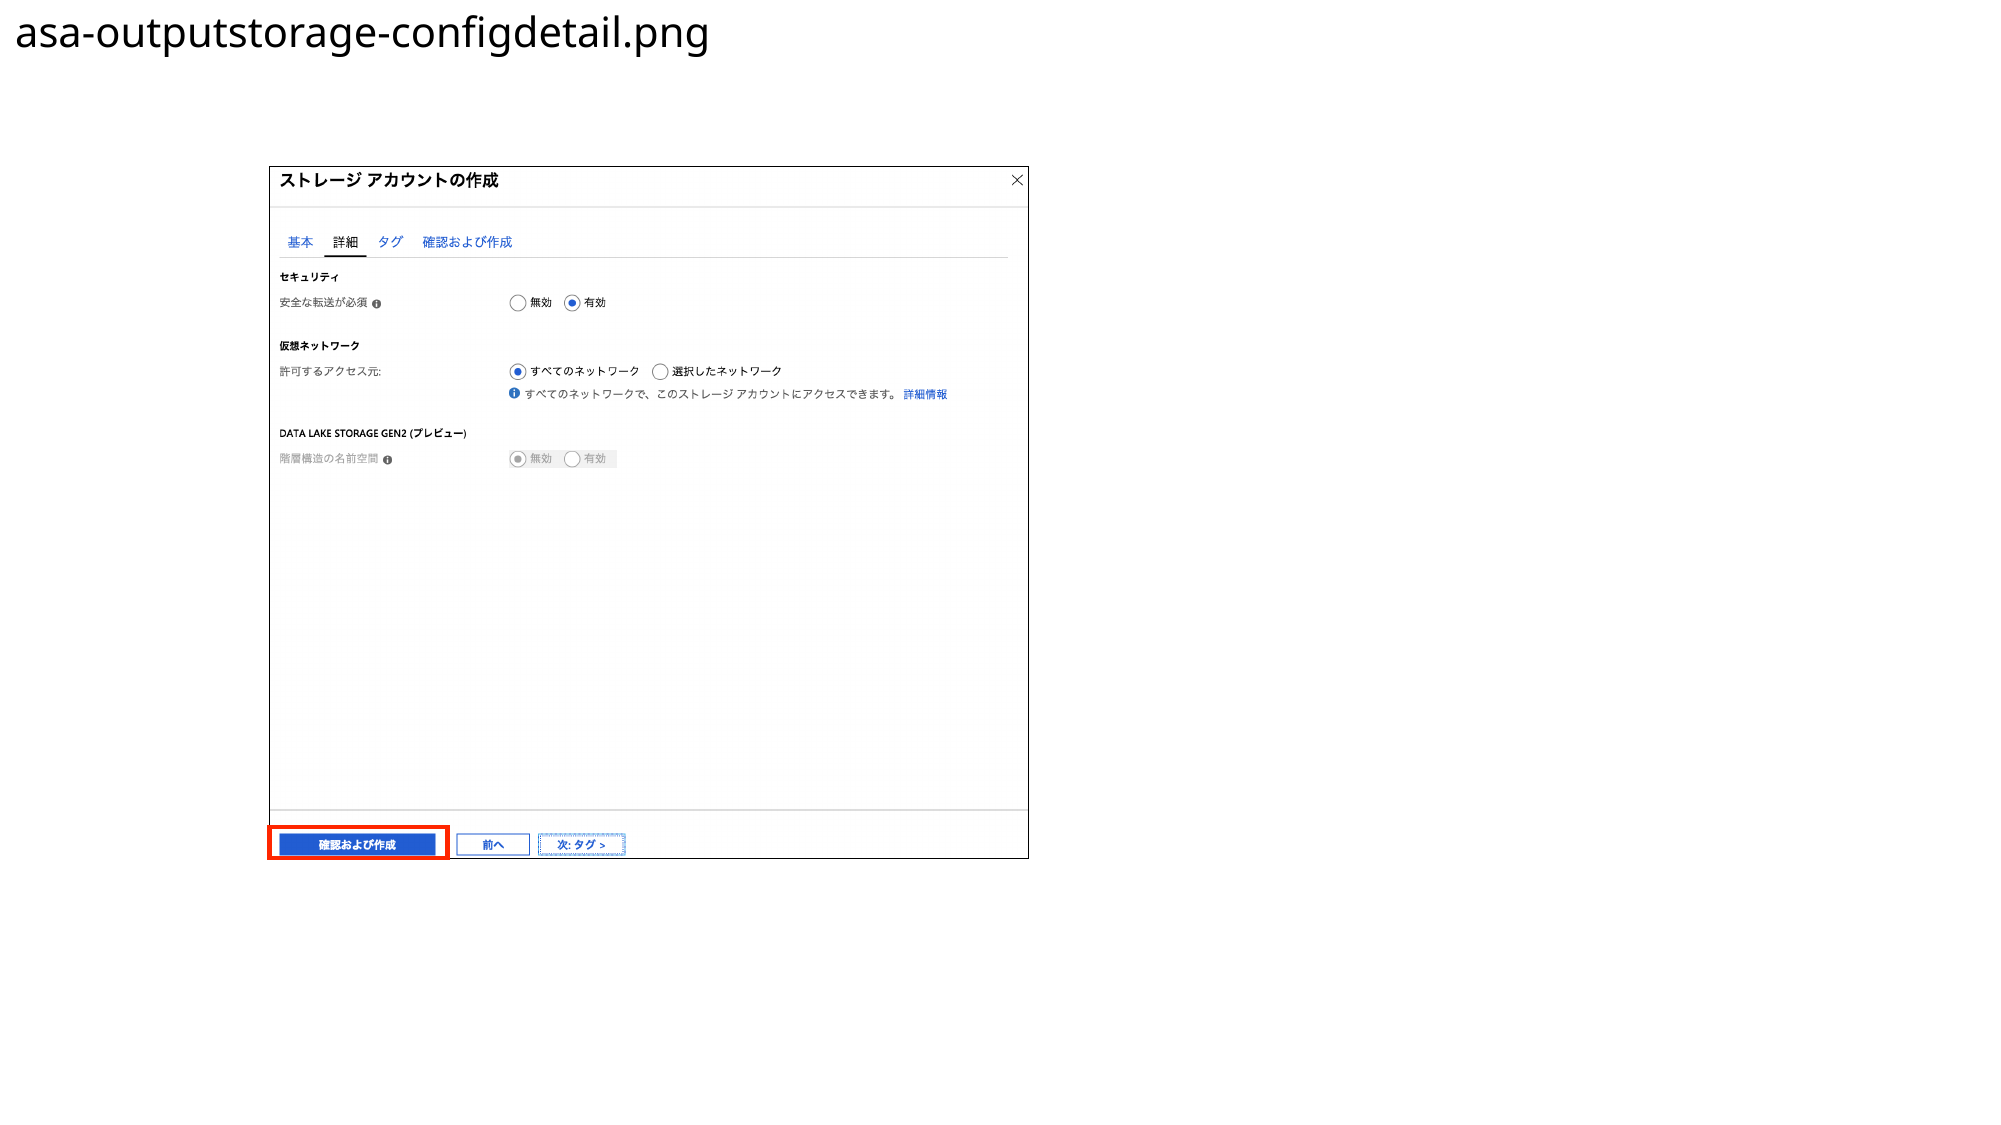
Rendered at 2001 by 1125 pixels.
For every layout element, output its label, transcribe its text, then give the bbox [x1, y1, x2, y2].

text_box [269, 166, 1029, 859]
title asa-outputstorage-configdetail.png [0, 0, 2000, 68]
